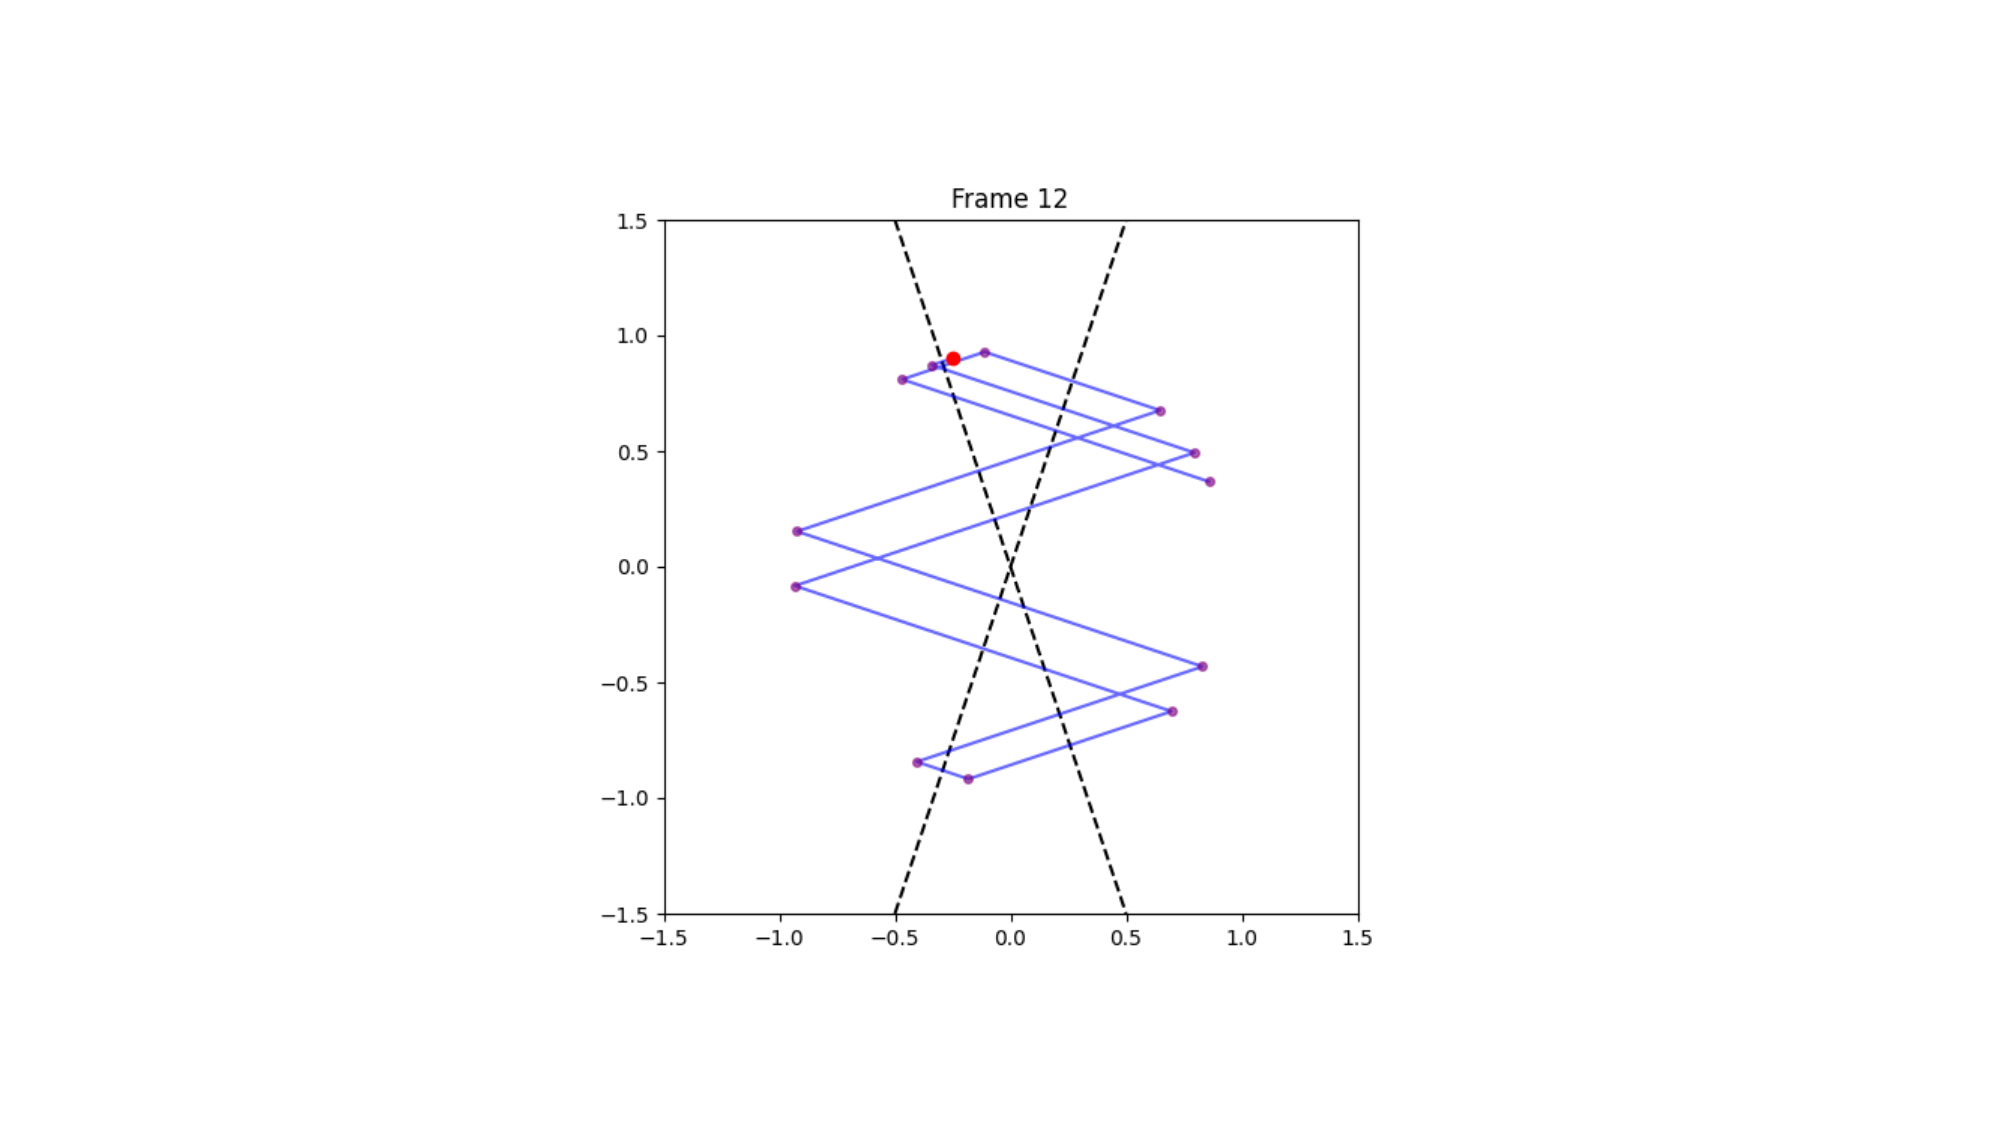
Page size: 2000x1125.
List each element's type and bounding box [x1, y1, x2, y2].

picture [549, 112, 1450, 1013]
